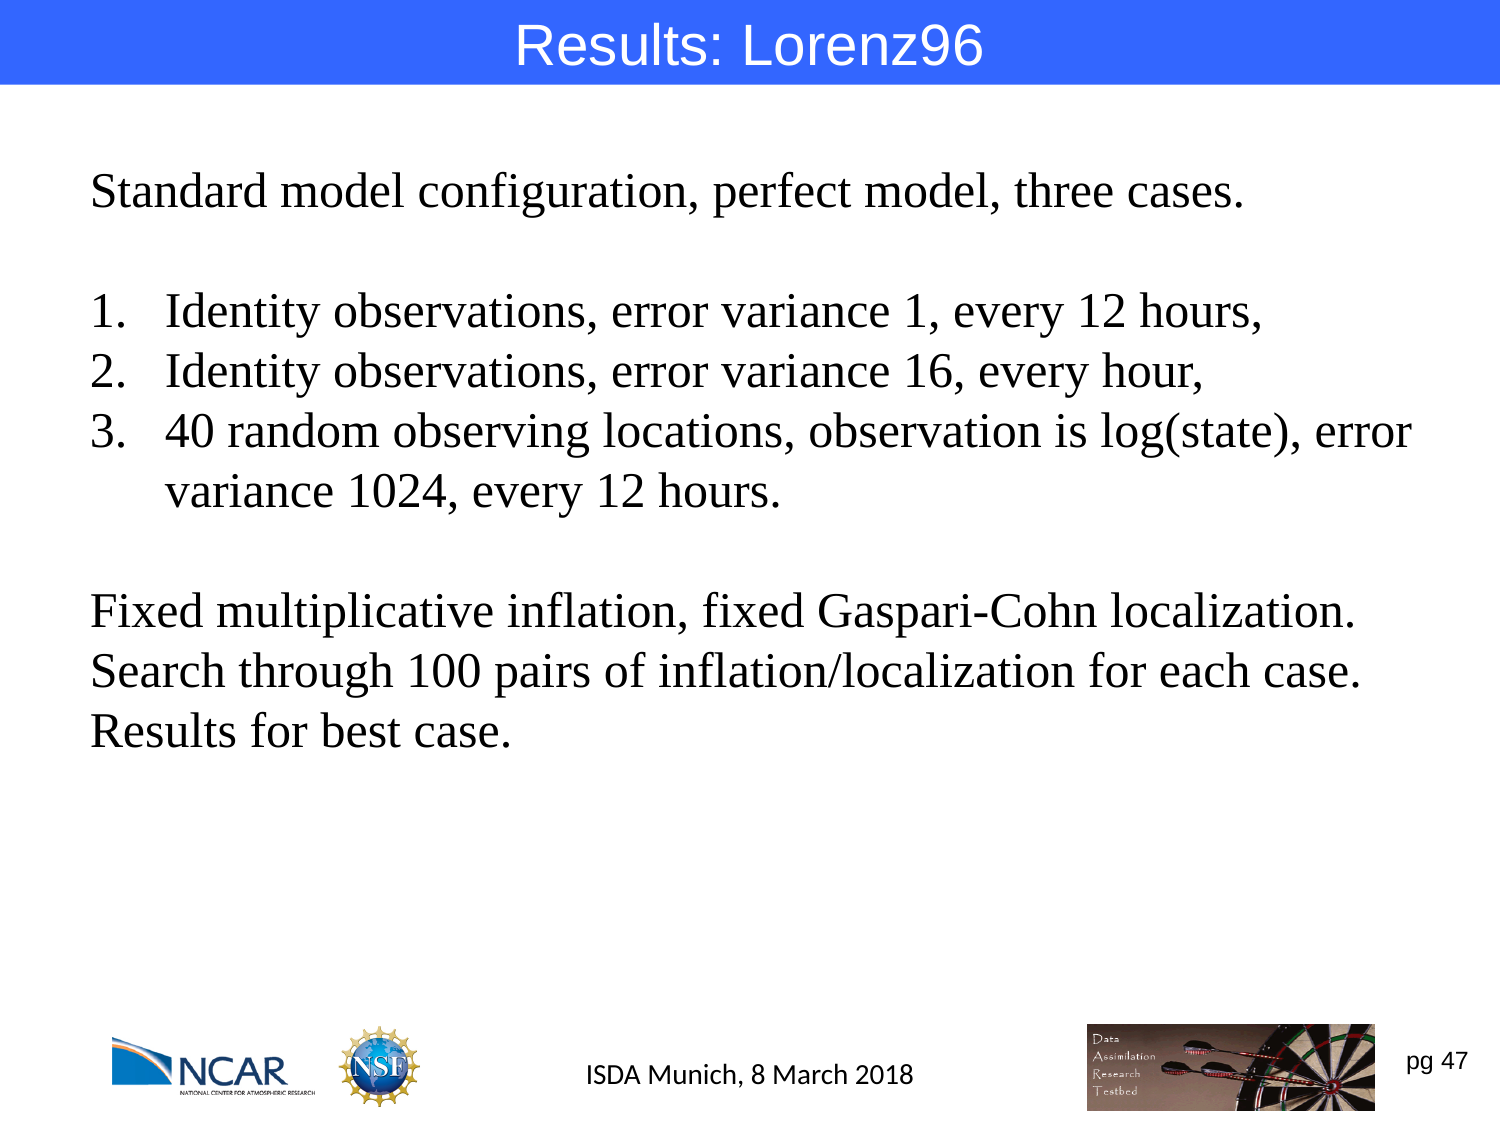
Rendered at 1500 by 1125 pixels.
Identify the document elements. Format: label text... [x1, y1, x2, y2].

text_box Results: Lorenz96 [0, 0, 1500, 85]
text_box Standard model configuration, perfect model, three cases. Identity observations, error variance 1, every 12 hours, Identity observations, error variance 16, every hour, 40 random observing locations, observation is log(state), error variance 1024, every 12 hours. Fixed multiplicative inflation, fixed Gaspari-Cohn localization. Search through 100 pairs of inflation/localization for each case. Results for best case. [74, 149, 1438, 1125]
